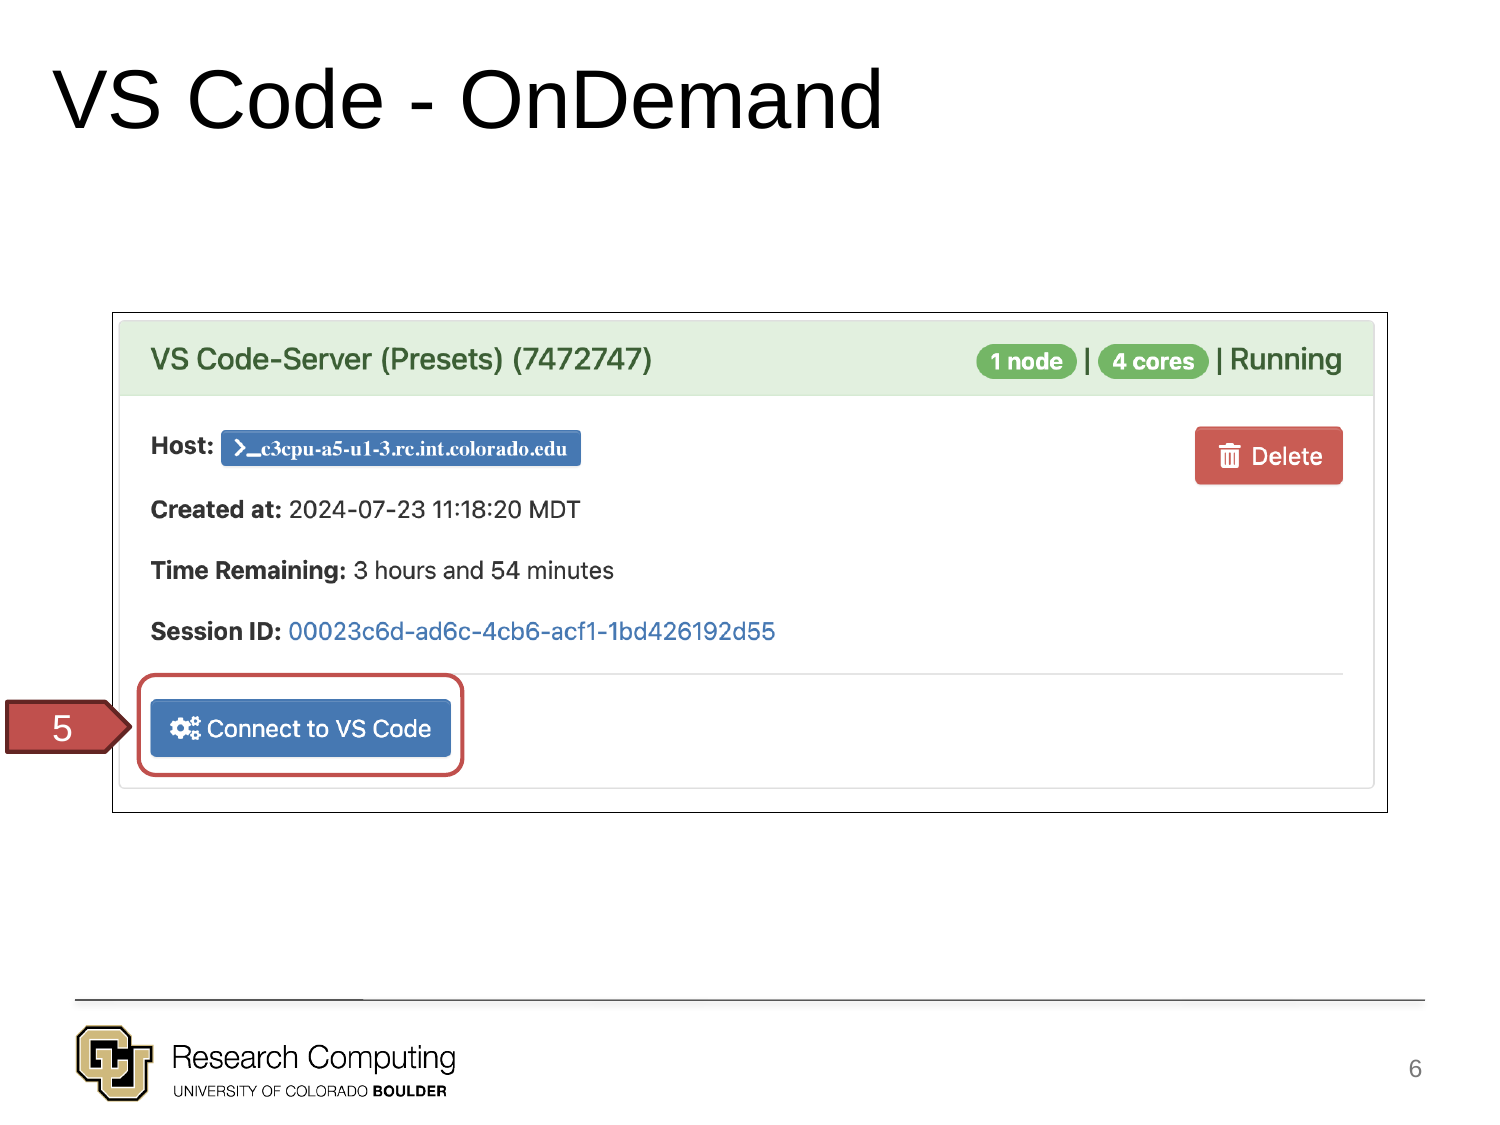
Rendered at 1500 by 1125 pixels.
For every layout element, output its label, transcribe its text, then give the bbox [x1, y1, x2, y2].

text_box 6 [1100, 1037, 1438, 1098]
picture [75, 1025, 455, 1102]
title VS Code - OnDemand [37, 37, 938, 241]
picture [112, 311, 1388, 813]
text_box 5 [5, 699, 107, 754]
